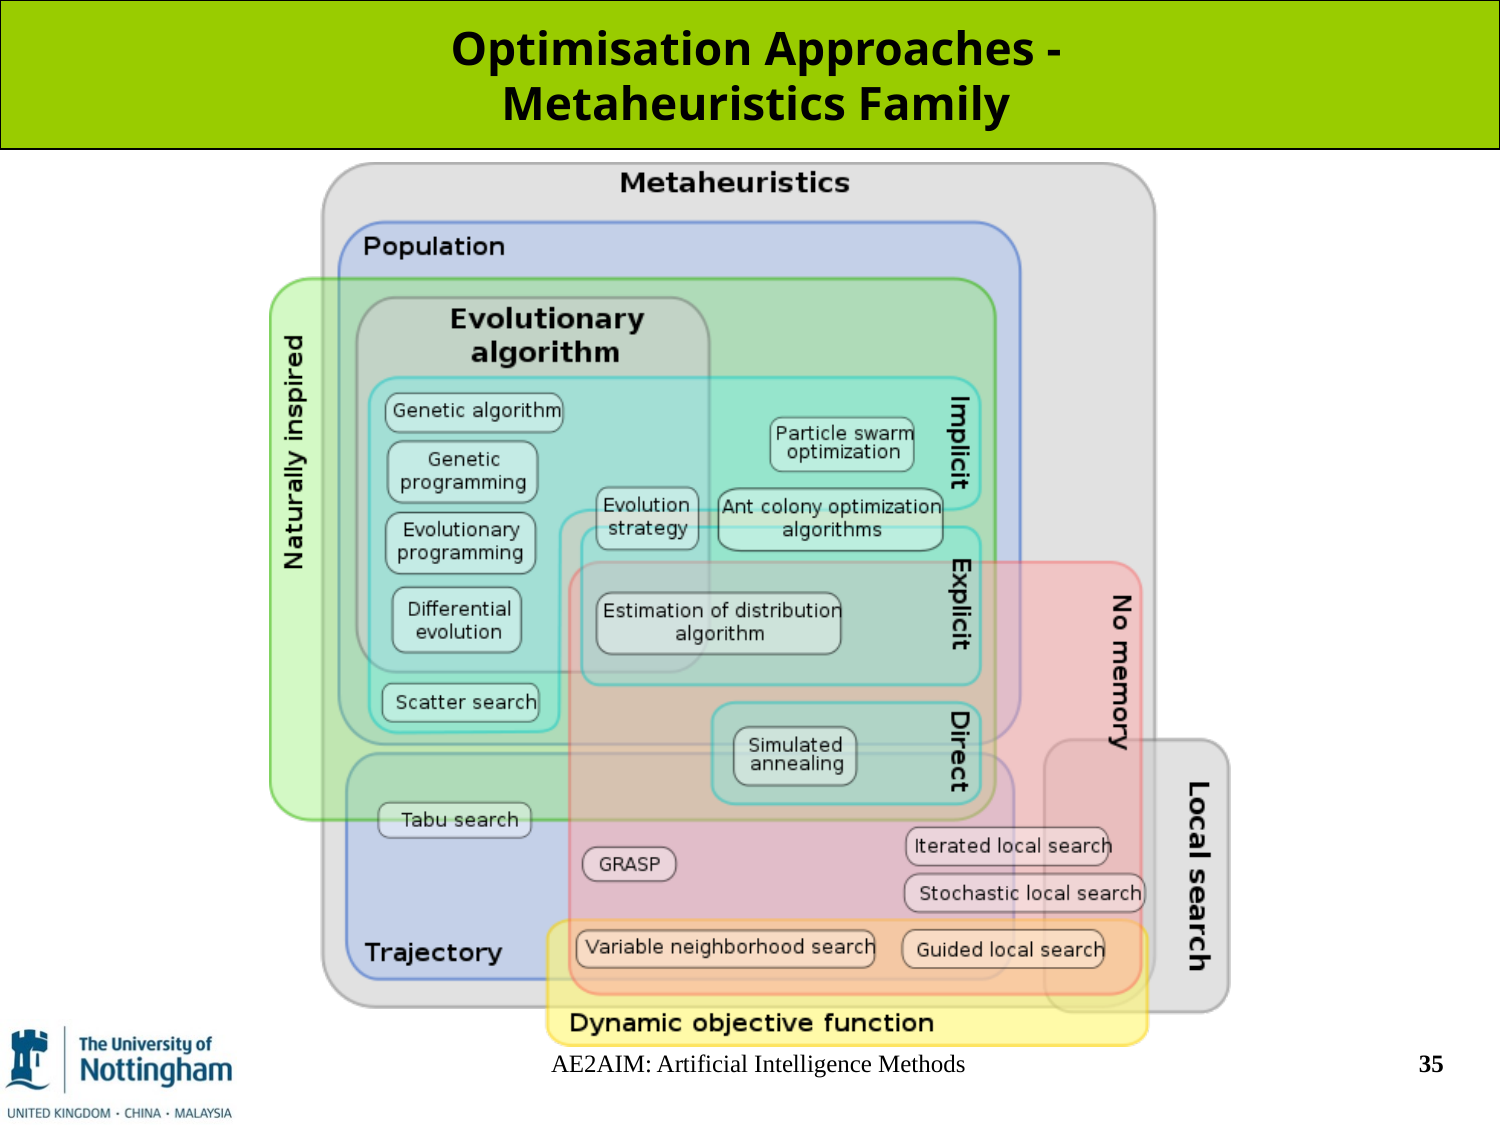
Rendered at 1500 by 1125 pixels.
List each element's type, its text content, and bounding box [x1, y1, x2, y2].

title Optimisation Approaches - Metaheuristics Family [41, 11, 1471, 138]
footer AE2AIM: Artificial Intelligence Methods [348, 1055, 1176, 1118]
picture [0, 1019, 237, 1125]
picture [268, 162, 1231, 1048]
slide_number 35 [1293, 1039, 1460, 1118]
